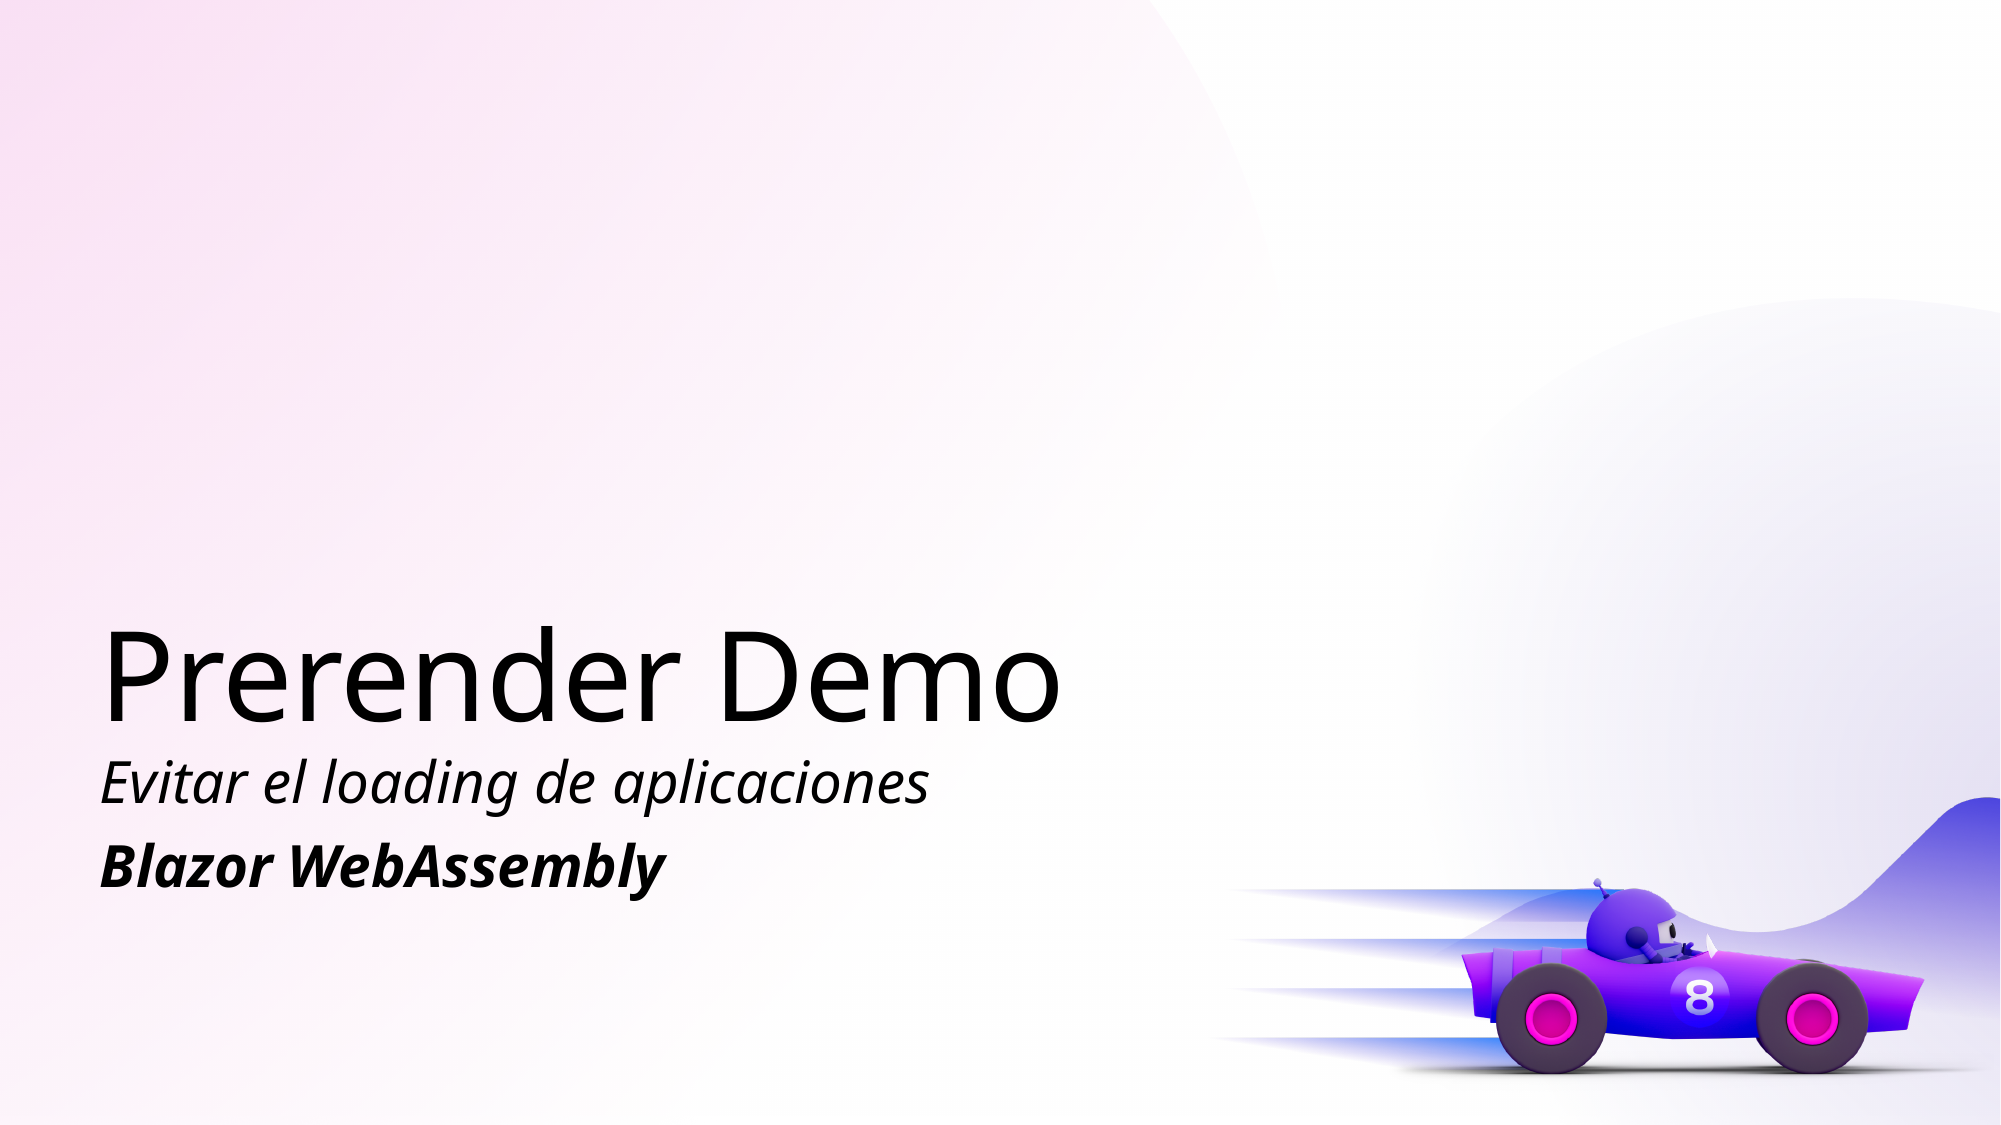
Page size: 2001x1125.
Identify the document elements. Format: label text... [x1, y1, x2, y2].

picture [0, 0, 2001, 1125]
title Prerender Demo [99, 280, 1280, 749]
subtitle Evitar el loading de aplicaciones Blazor WebAssembly [99, 752, 1280, 999]
